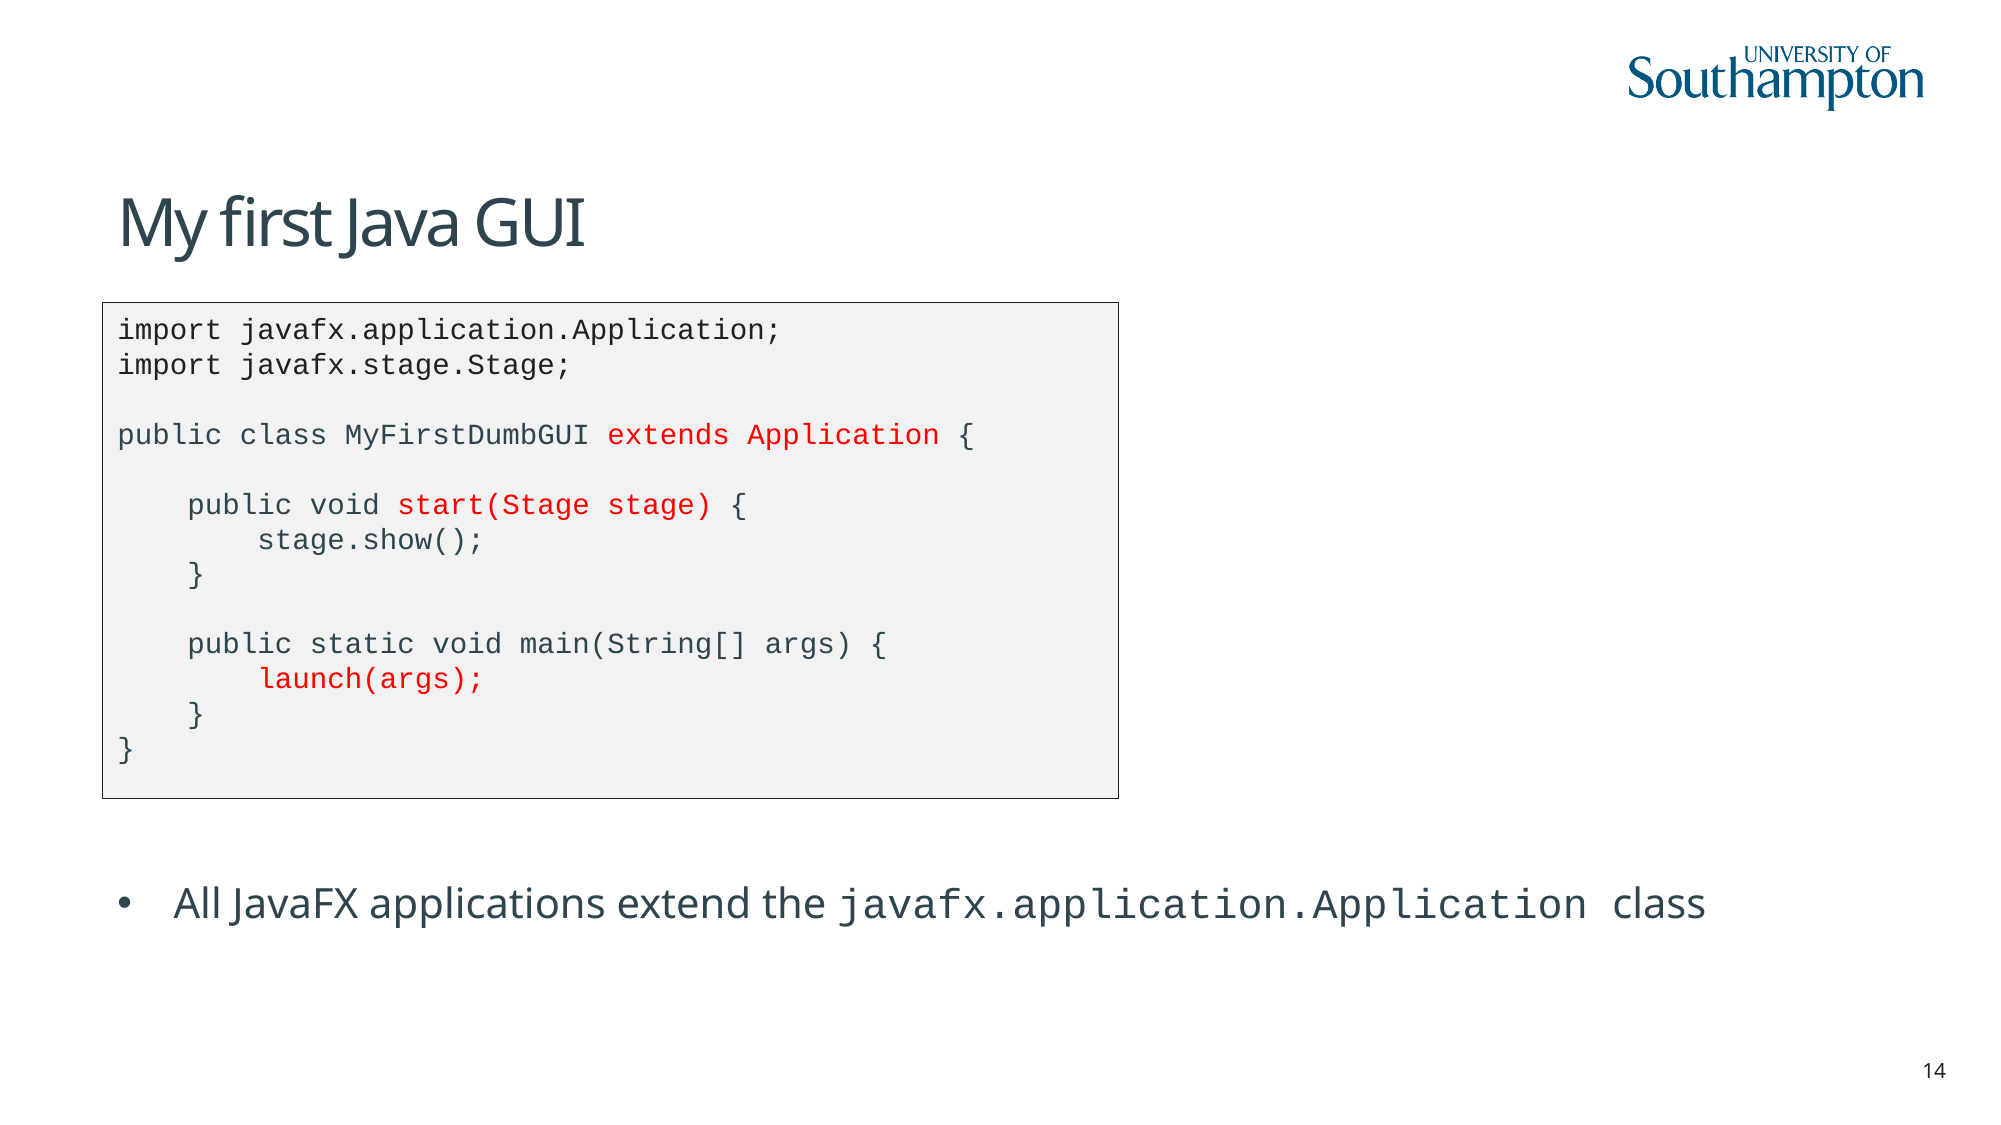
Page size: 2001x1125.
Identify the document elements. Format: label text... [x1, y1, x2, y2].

picture [1629, 46, 1924, 111]
picture [1629, 71, 1648, 95]
text_box All JavaFX applications extend the javafx.application.Application class [102, 869, 1804, 1024]
picture [1869, 48, 1877, 60]
title My first Java GUI [102, 113, 1882, 268]
list import javafx.application.Application; import javafx.stage.Stage; public class MyFirstDumbGUI extends Application { public void start(Stage stage) { stage.show(); } public static void main(String[] args) { launch(args); } } [102, 302, 1119, 799]
